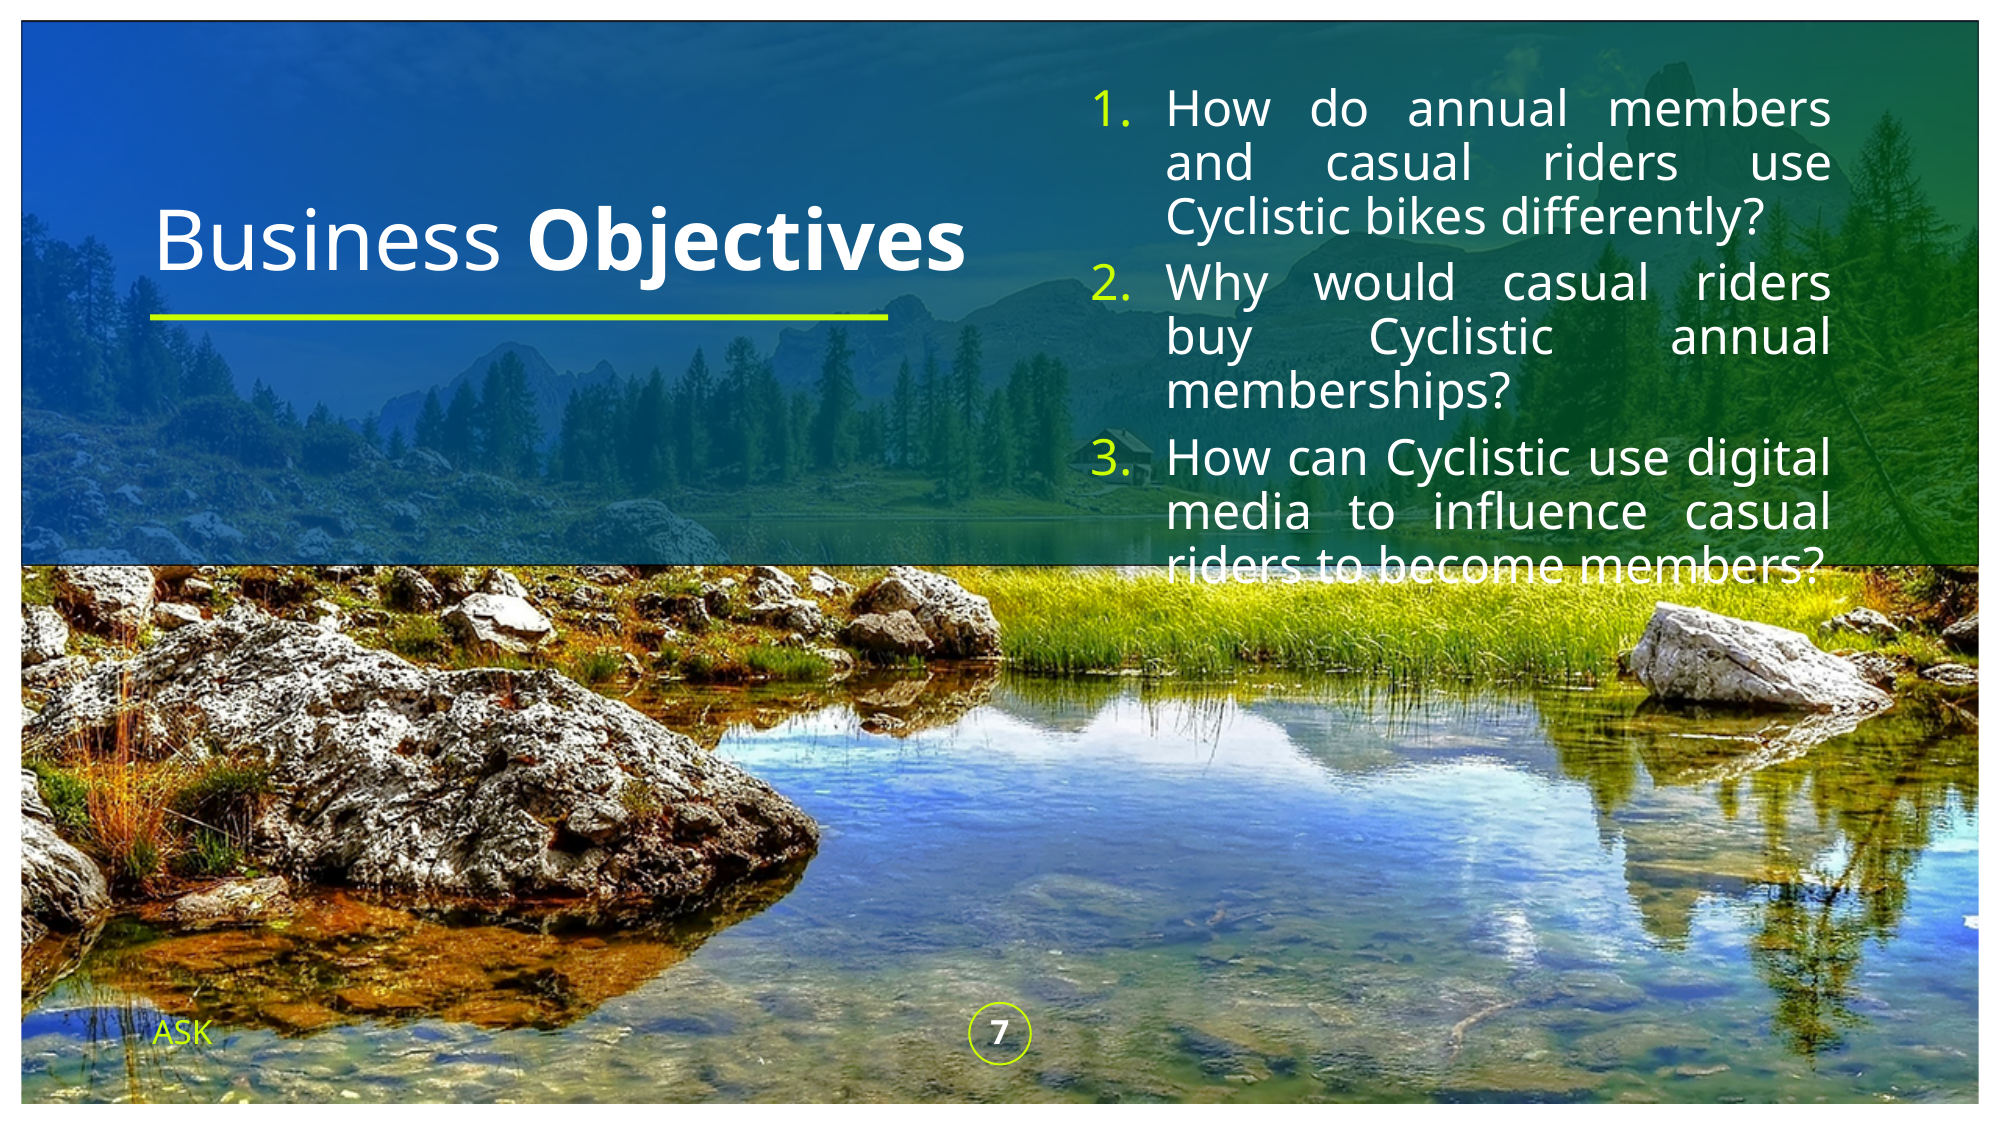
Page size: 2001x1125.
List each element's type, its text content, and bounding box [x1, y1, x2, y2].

footer ASK [137, 1003, 695, 1064]
title Business Objectives [138, 179, 1011, 308]
picture [21, 21, 1979, 1104]
slide_number 7 [954, 1003, 1045, 1064]
list How do annual members and casual riders use Cyclistic bikes differently? Why would casual riders buy Cyclistic annual memberships? How can Cyclistic use digital media to influence casual riders to become members? [1075, 75, 1849, 542]
